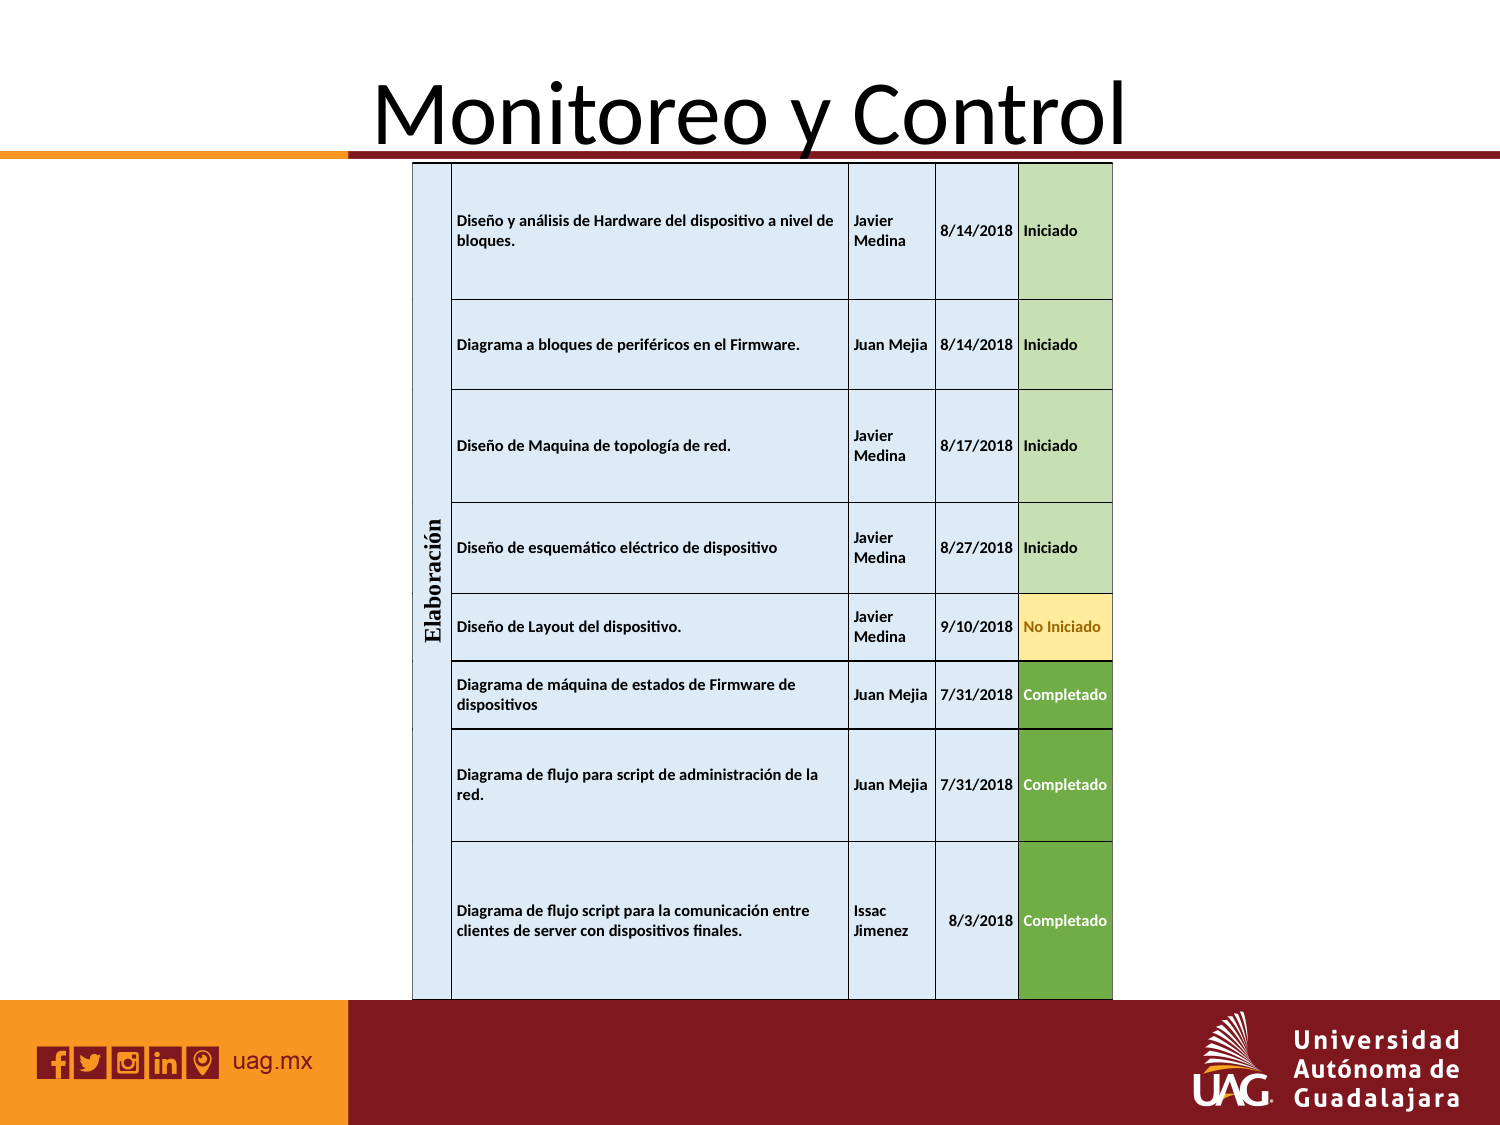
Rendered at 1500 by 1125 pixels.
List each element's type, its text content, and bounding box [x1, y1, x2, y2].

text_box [412, 162, 1113, 1003]
title Monitoreo y Control [75, 45, 1425, 233]
picture [0, 0, 1500, 1125]
